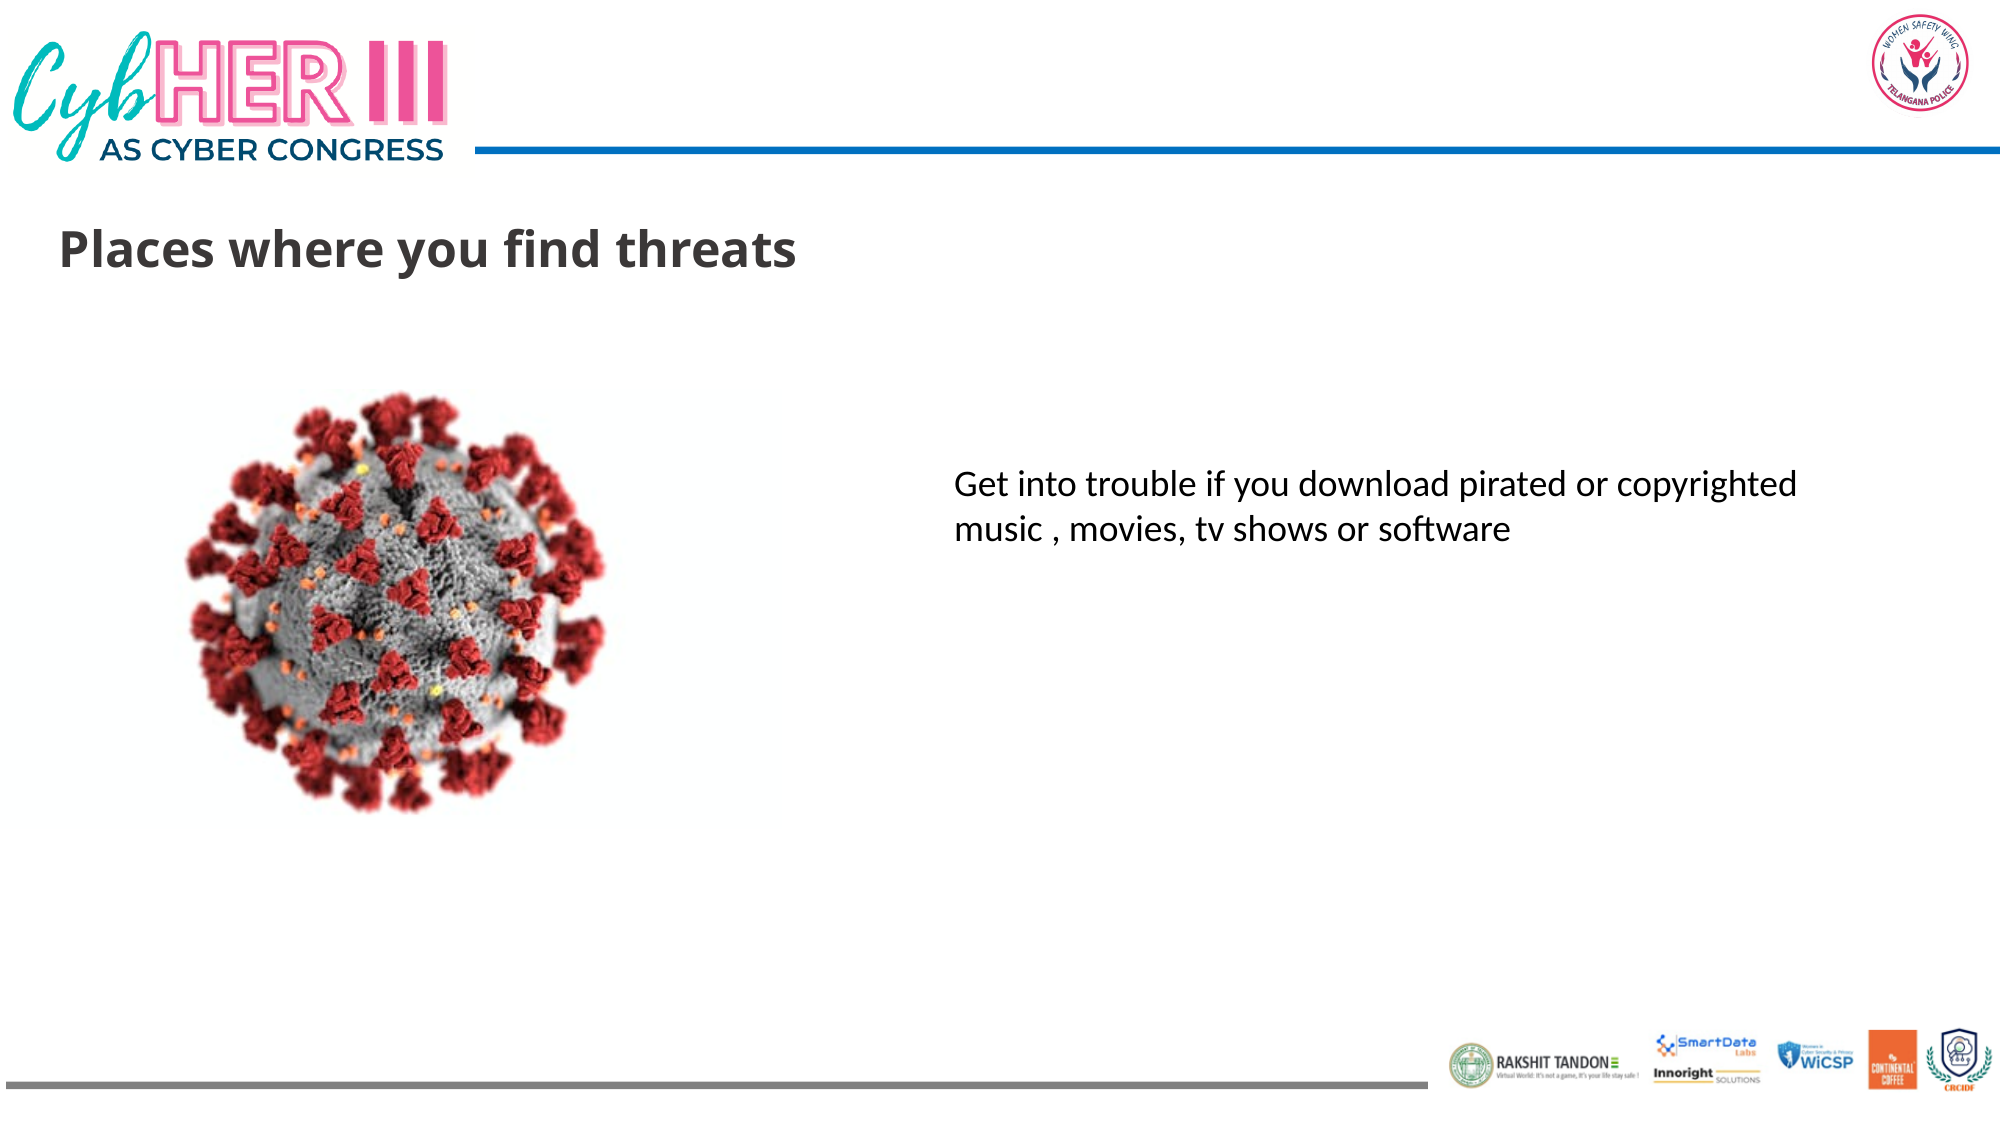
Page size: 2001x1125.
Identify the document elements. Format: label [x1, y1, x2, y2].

text_box [5, 25, 2000, 1090]
picture [0, 389, 782, 830]
picture [1428, 1015, 2000, 1112]
picture [1866, 8, 1974, 118]
